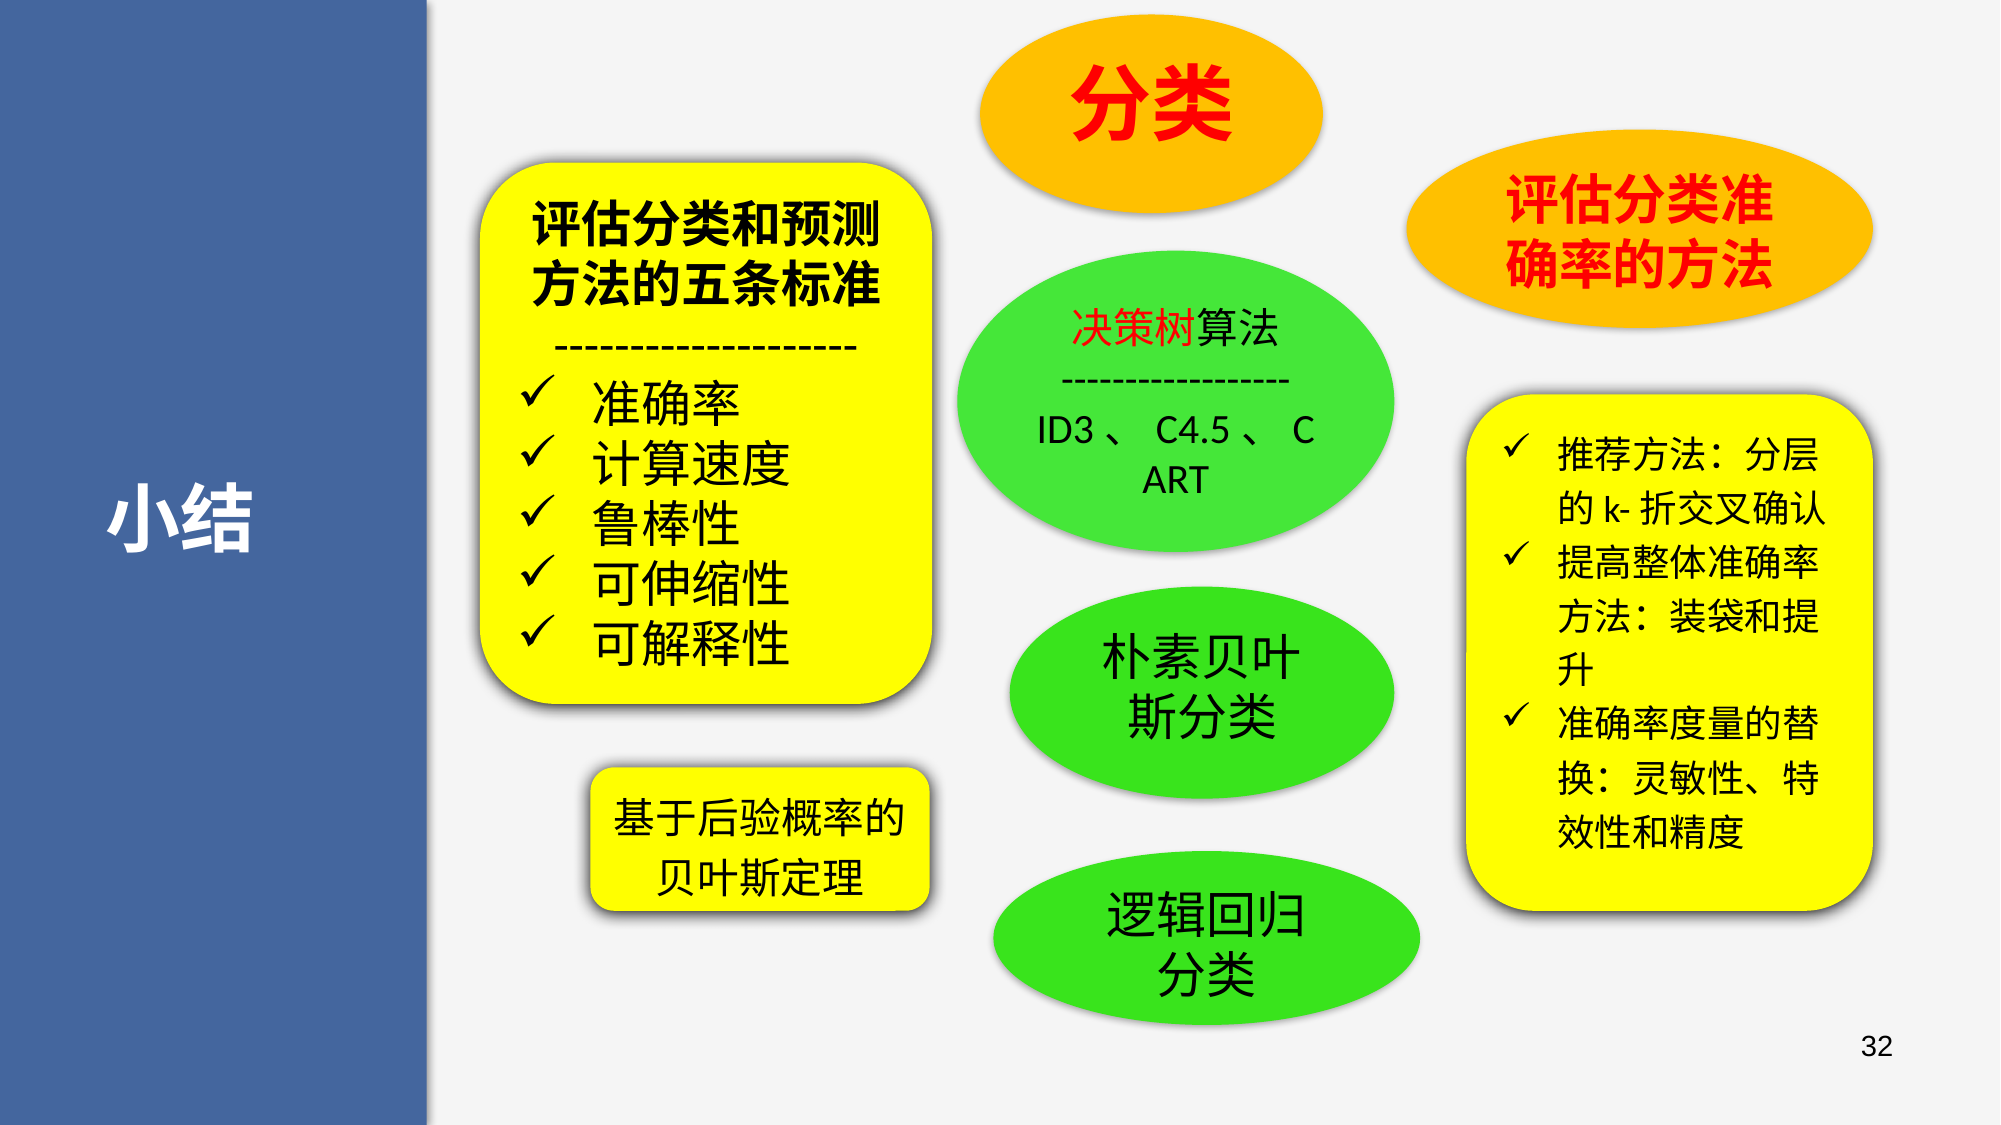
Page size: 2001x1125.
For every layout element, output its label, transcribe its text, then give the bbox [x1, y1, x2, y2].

text_box 朴素贝叶斯分类 [1009, 586, 1395, 799]
text_box 32 [1458, 1019, 1908, 1080]
text_box [0, 0, 427, 1125]
text_box 评估分类和预测方法的五条标准 -------------------- 准确率 计算速度 鲁棒性 可伸缩性 可解释性 [479, 162, 933, 704]
text_box 小结 [8, 464, 354, 570]
text_box 评估分类准确率的方法 [1406, 129, 1873, 328]
text_box 基于后验概率的贝叶斯定理 [590, 767, 930, 911]
text_box 分类 [980, 14, 1323, 214]
text_box 决策树算法 ------------------ ID3、C4.5、CART [957, 250, 1395, 552]
text_box 逻辑回归 分类 [993, 851, 1421, 1025]
text_box 推荐方法：分层的k-折交叉确认 提高整体准确率方法：装袋和提升 准确率度量的替换：灵敏性、特效性和精度 [1466, 394, 1873, 911]
